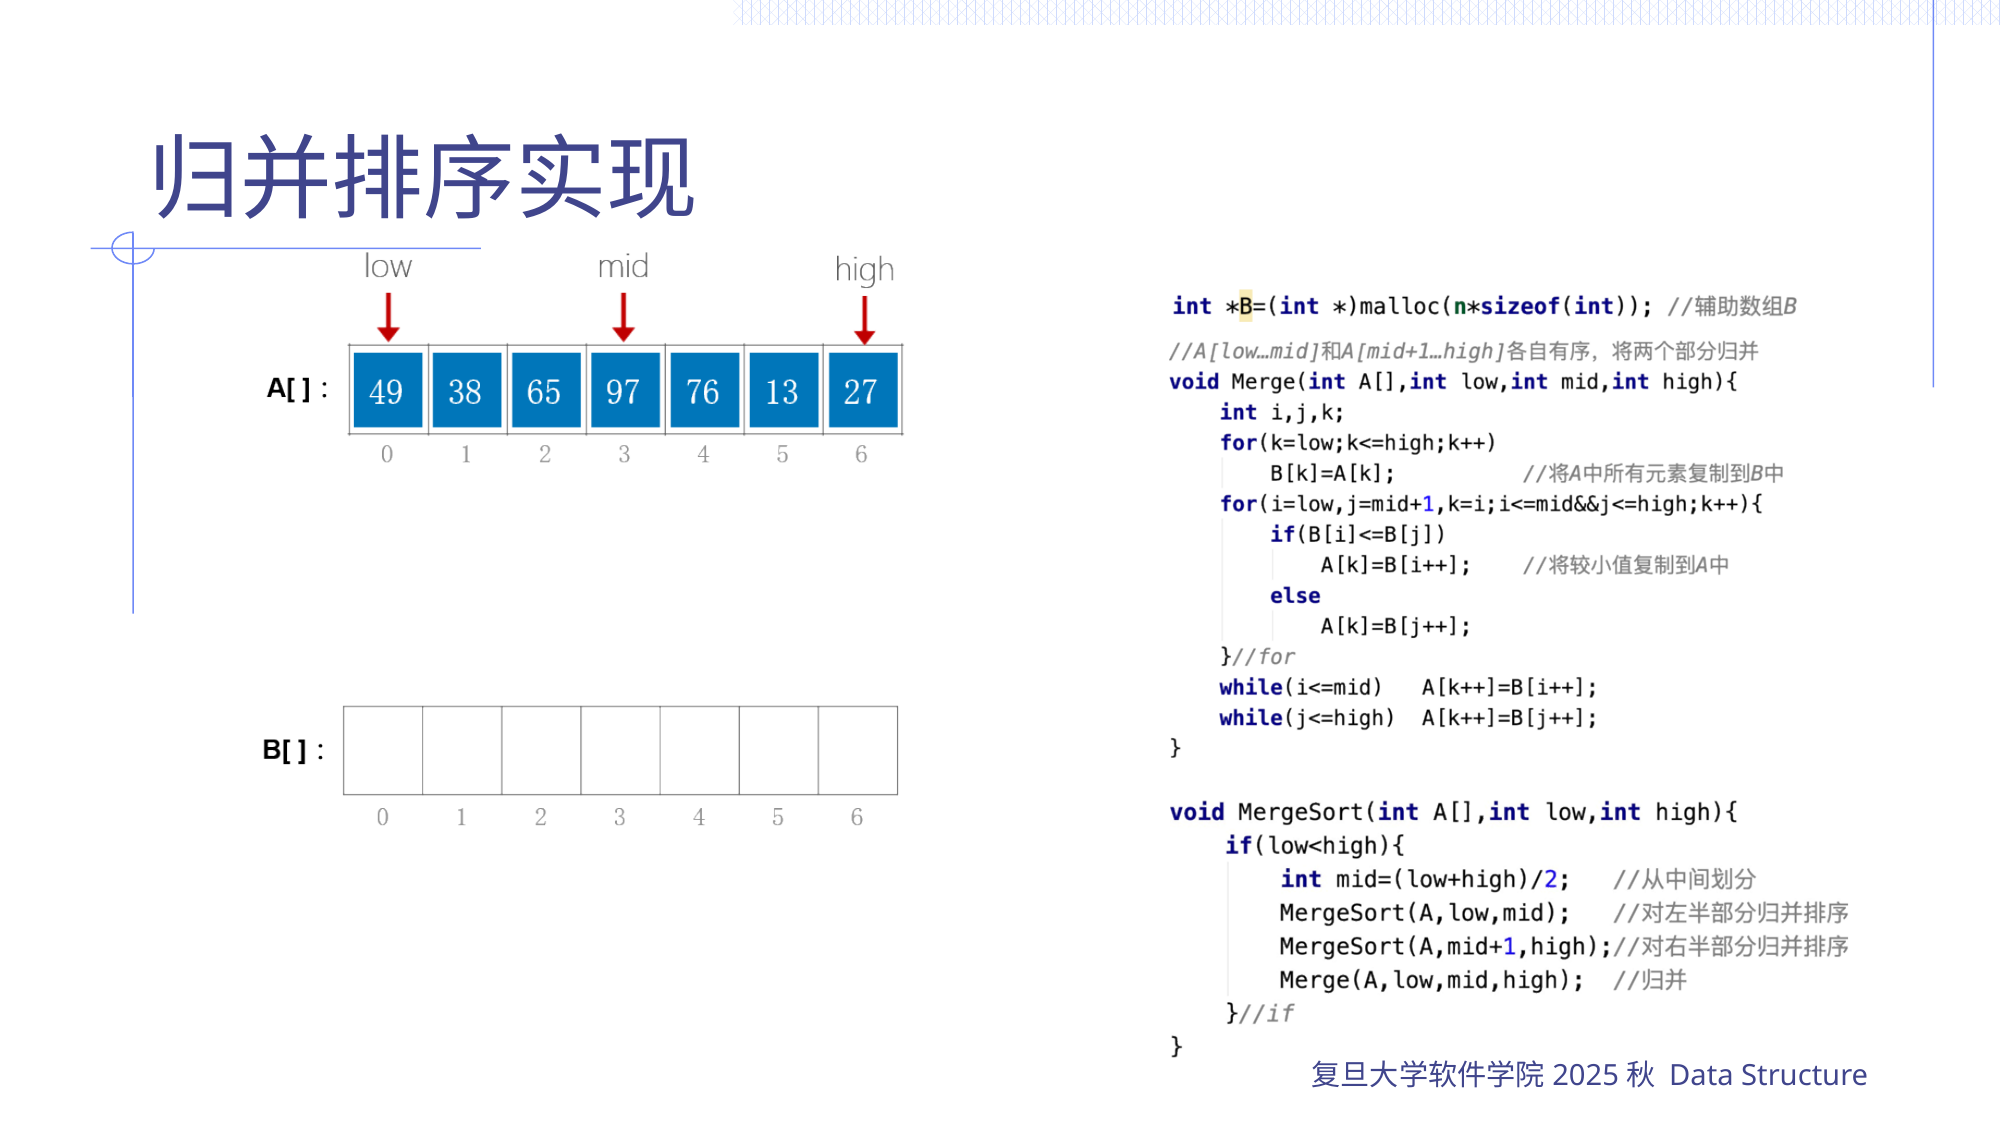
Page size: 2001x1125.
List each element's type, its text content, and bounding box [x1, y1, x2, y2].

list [197, 237, 1869, 1063]
title 归并排序实现 [133, 50, 1834, 238]
